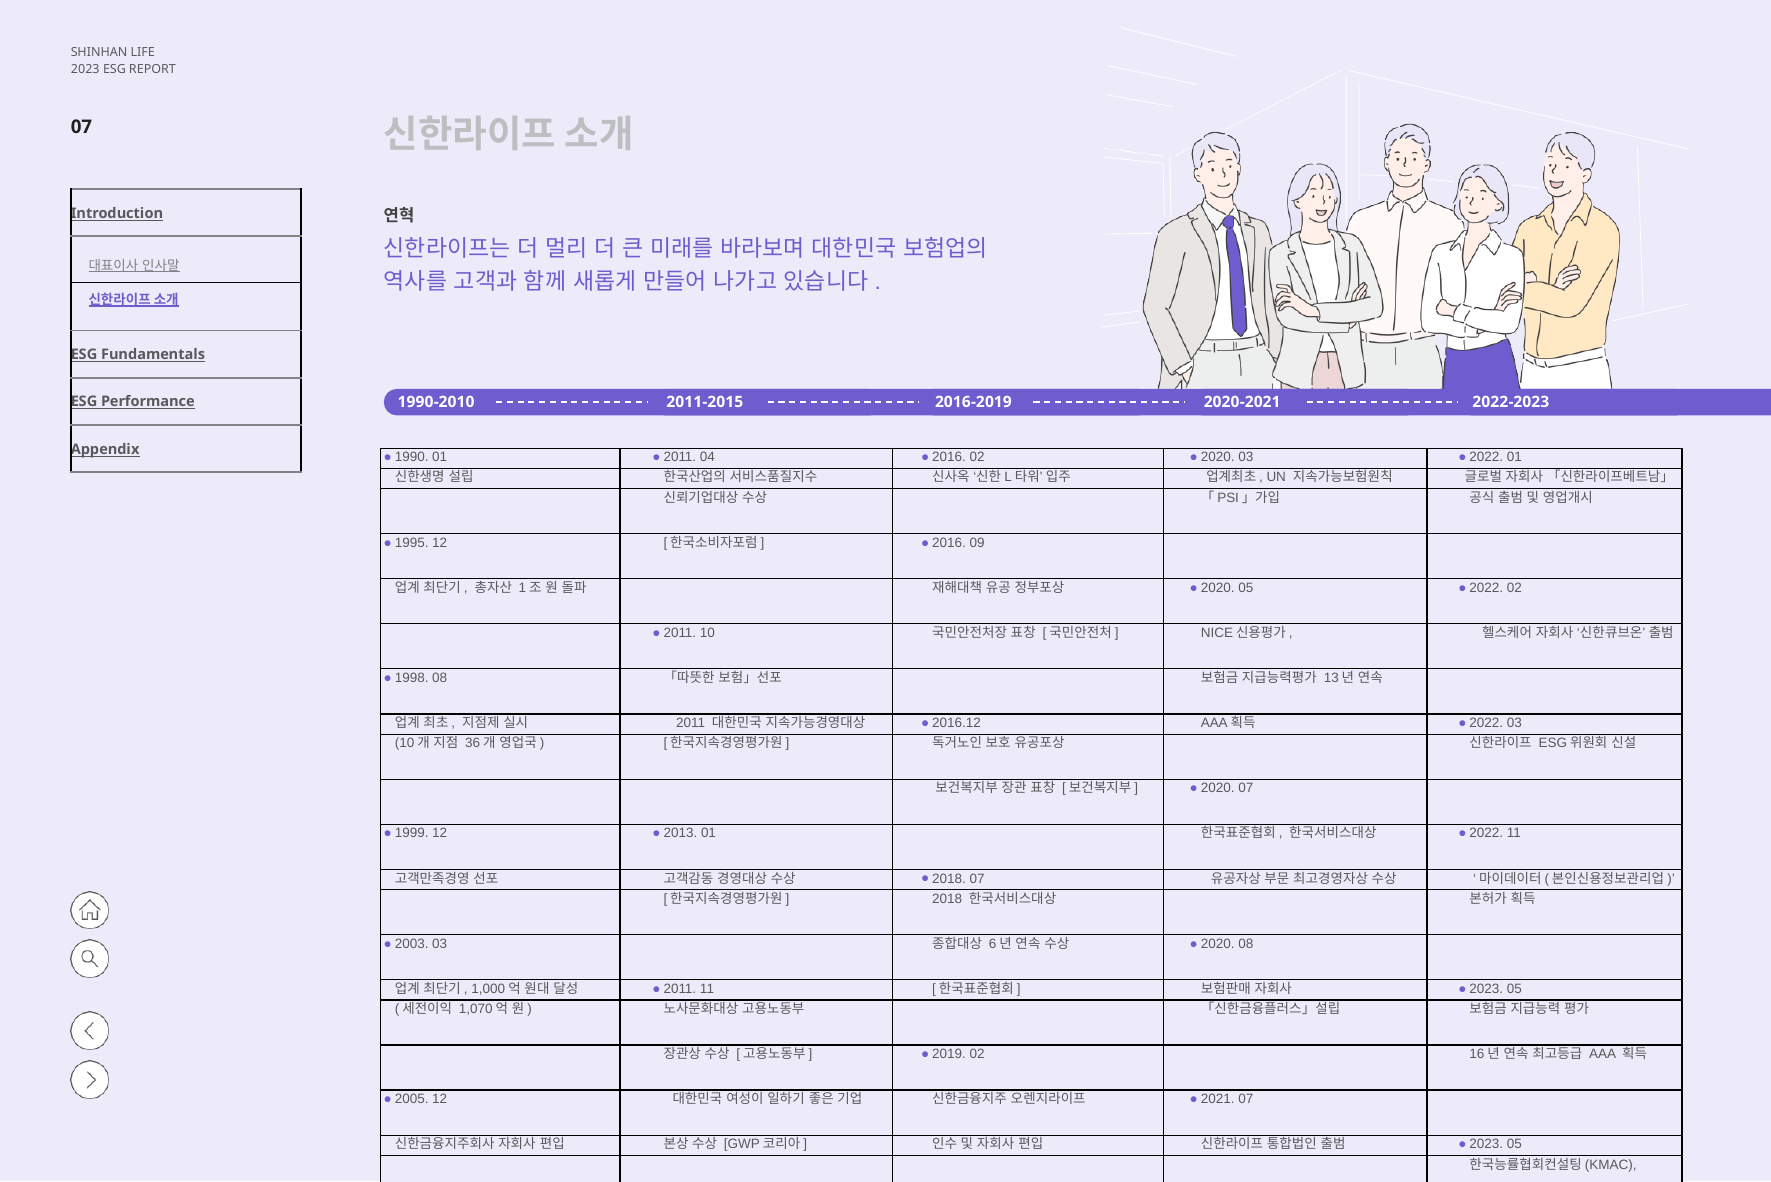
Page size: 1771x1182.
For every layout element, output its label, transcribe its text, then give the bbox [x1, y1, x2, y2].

text_box SHINHAN LIFE 2023 ESG REPORT [68, 40, 185, 76]
table_cell [893, 489, 1163, 533]
table_cell ESG Performance [72, 379, 300, 424]
table_cell [621, 935, 892, 979]
table_cell 2011. 10 [621, 624, 892, 668]
table_cell 2023. 05 [1428, 980, 1681, 999]
text_box 1990-2010 [395, 390, 486, 411]
text_box [0, 0, 1771, 1182]
table_cell 유공자상 부문 최고경영자상 수상 [1164, 870, 1426, 889]
table_cell 독거노인 보호 유공포상 [893, 735, 1163, 779]
table_cell 1995. 12 [381, 534, 619, 578]
table_cell [한국소비자포럼] [621, 534, 892, 578]
table_cell 업계 최초, 지점제 실시 [381, 715, 619, 734]
text_box [872, 410, 932, 416]
table_cell 보건복지부 장관 표창 [보건복지부] [893, 780, 1163, 824]
table_cell NICE신용평가, [1164, 624, 1426, 668]
table_cell [1428, 534, 1681, 578]
table_cell 업계 최단기, 총자산 1조 원 돌파 [381, 579, 619, 623]
table_cell 본허가 획득 [1428, 890, 1681, 934]
text_box [921, 388, 1096, 401]
table_cell 헬스케어 자회사 ‘신한큐브온’ 출범 [1428, 624, 1681, 668]
table_cell ‘마이데이터(본인신용정보관리업)’ [1428, 870, 1681, 889]
text_box 2011-2015 [664, 390, 755, 401]
table_cell (세전이익 1,070억 원) [381, 1001, 619, 1044]
picture [70, 890, 109, 930]
table_cell 대한민국 여성이 일하기 좋은 기업 [621, 1091, 892, 1135]
table_cell 2013. 01 [621, 825, 892, 869]
table_cell 신한금융지주 오렌지라이프 [893, 1091, 1163, 1135]
table_cell [621, 780, 892, 824]
text_box [1023, 403, 1102, 416]
table_cell 「따뜻한 보험」선포 [621, 669, 892, 713]
table_cell 신한금융지주회사 자회사 편입 [381, 1136, 619, 1155]
table_cell 신한라이프 소개 [72, 283, 300, 330]
table_cell [1428, 1091, 1681, 1135]
table_cell [1428, 669, 1681, 713]
text_box 07 [68, 112, 95, 137]
table_cell 신한라이프 통합법인 출범 [1164, 1136, 1426, 1155]
text_box [655, 410, 880, 416]
table_cell 「PSI」가입 [1164, 489, 1426, 533]
table_cell 보험금 지급능력평가 13년 연속 [1164, 669, 1426, 713]
table_cell [381, 624, 619, 668]
text_box [383, 388, 665, 416]
table_cell [1428, 780, 1681, 824]
table_cell 2022. 11 [1428, 825, 1681, 869]
title 신한라이프 소개 [381, 107, 870, 308]
table_cell [381, 1046, 619, 1089]
table_cell (10개 지점 36개 영업국) [381, 735, 619, 779]
table_cell 2005. 12 [381, 1091, 619, 1135]
table_cell [621, 1156, 892, 1182]
table_cell 1999. 12 [381, 825, 619, 869]
table_cell 2022. 03 [1428, 715, 1681, 734]
text_box [1692, 388, 1771, 416]
table_cell [893, 825, 1163, 869]
table_header 2022. 01 [1428, 449, 1681, 468]
table_cell [893, 1156, 1163, 1182]
table_cell 보험금 지급능력 평가 [1428, 1001, 1681, 1044]
table_cell 2003. 03 [381, 935, 619, 979]
table_cell Appendix [72, 426, 300, 471]
table_cell 본상 수상 [GWP코리아] [621, 1136, 892, 1155]
table_cell ESG Fundamentals [72, 331, 300, 377]
table_header Introduction [72, 190, 300, 235]
table_cell [1164, 1156, 1426, 1182]
table_cell 한국산업의 서비스품질지수 [621, 469, 892, 488]
text_box [871, 388, 933, 401]
table_cell 2021. 07 [1164, 1091, 1426, 1135]
picture [70, 1011, 109, 1050]
table_cell 노사문화대상 고용노동부 [621, 1001, 892, 1044]
table_cell 종합대상 6년 연속 수상 [893, 935, 1163, 979]
table_cell [1164, 735, 1426, 779]
text_box 연혁 신한라이프는 더 멀리 더 큰 미래를 바라보며 대한민국 보험업의 역사를 고객과 함께 새롭게 만들어 나가고 있습니다. [870, 196, 991, 294]
table_cell 1998. 08 [381, 669, 619, 713]
table_cell 공식 출범 및 영업개시 [1428, 489, 1681, 533]
table_cell 2020. 05 [1164, 579, 1426, 623]
table_cell [1164, 1046, 1426, 1089]
table_cell 신사옥 ‘신한L타워’ 입주 [893, 469, 1163, 488]
table_cell 2022. 02 [1428, 579, 1681, 623]
table_cell [한국지속경영평가원] [621, 890, 892, 934]
table_cell 신뢰기업대상 수상 [621, 489, 892, 533]
table_cell [381, 780, 619, 824]
table_cell 2016.12 [893, 715, 1163, 734]
table_header 2016. 02 [893, 449, 1163, 468]
table_cell 2020. 08 [1164, 935, 1426, 979]
table_cell 글로벌 자회사 「신한라이프베트남」 [1428, 469, 1681, 488]
table_header 2020. 03 [1164, 449, 1426, 468]
table_cell 16년 연속 최고등급 AAA 획득 [1428, 1046, 1681, 1089]
table_header 1990. 01 [381, 449, 619, 468]
table_cell 2016. 09 [893, 534, 1163, 578]
table_cell [1164, 534, 1426, 578]
text_box 2016-2019 [933, 390, 1023, 401]
table_cell [621, 579, 892, 623]
table_cell 재해대책 유공 정부포상 [893, 579, 1163, 623]
table_cell 2018. 07 [893, 870, 1163, 889]
table_cell [한국지속경영평가원] [621, 735, 892, 779]
table_cell 업계 최단기, 1,000억 원대 달성 [381, 980, 619, 999]
table_cell 한국능률협회컨설팅(KMAC), [1428, 1156, 1681, 1182]
table_cell AAA획득 [1164, 715, 1426, 734]
picture [70, 939, 109, 979]
table_cell 대표이사 인사말 [72, 237, 300, 282]
table_cell [381, 489, 619, 533]
table_cell [893, 669, 1163, 713]
table_cell 신한생명 설립 [381, 469, 619, 488]
table_cell 고객감동 경영대상 수상 [621, 870, 892, 889]
table_cell 2011 대한민국 지속가능경영대상 [621, 715, 892, 734]
table_cell 2019. 02 [893, 1046, 1163, 1089]
picture [70, 1060, 109, 1099]
table_cell 장관상 수상 [고용노동부] [621, 1046, 892, 1089]
table_cell 고객만족경영 선포 [381, 870, 619, 889]
table_cell 「신한금융플러스」설립 [1164, 1001, 1426, 1044]
table_cell [893, 1001, 1163, 1044]
table_cell 2011. 11 [621, 980, 892, 999]
table_cell 국민안전처장 표창 [국민안전처] [893, 624, 1163, 668]
table_cell 2020. 07 [1164, 780, 1426, 824]
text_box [1101, 69, 1690, 413]
table_header 2011. 04 [621, 449, 892, 468]
table_cell [1428, 935, 1681, 979]
text_box [652, 388, 883, 401]
table_cell 신한라이프 ESG위원회 신설 [1428, 735, 1681, 779]
table_cell [381, 890, 619, 934]
table_cell 2018 한국서비스대상 [893, 890, 1163, 934]
table_cell 한국표준협회, 한국서비스대상 [1164, 825, 1426, 869]
table_cell 2023. 05 [1428, 1136, 1681, 1155]
table_cell [한국표준협회] [893, 980, 1163, 999]
table_cell 보험판매 자회사 [1164, 980, 1426, 999]
table_cell [381, 1156, 619, 1182]
text_box [924, 410, 1097, 416]
table_cell 업계최초, UN 지속가능보험원칙 [1164, 469, 1426, 488]
table_cell [1164, 890, 1426, 934]
table_cell 인수 및 자회사 편입 [893, 1136, 1163, 1155]
